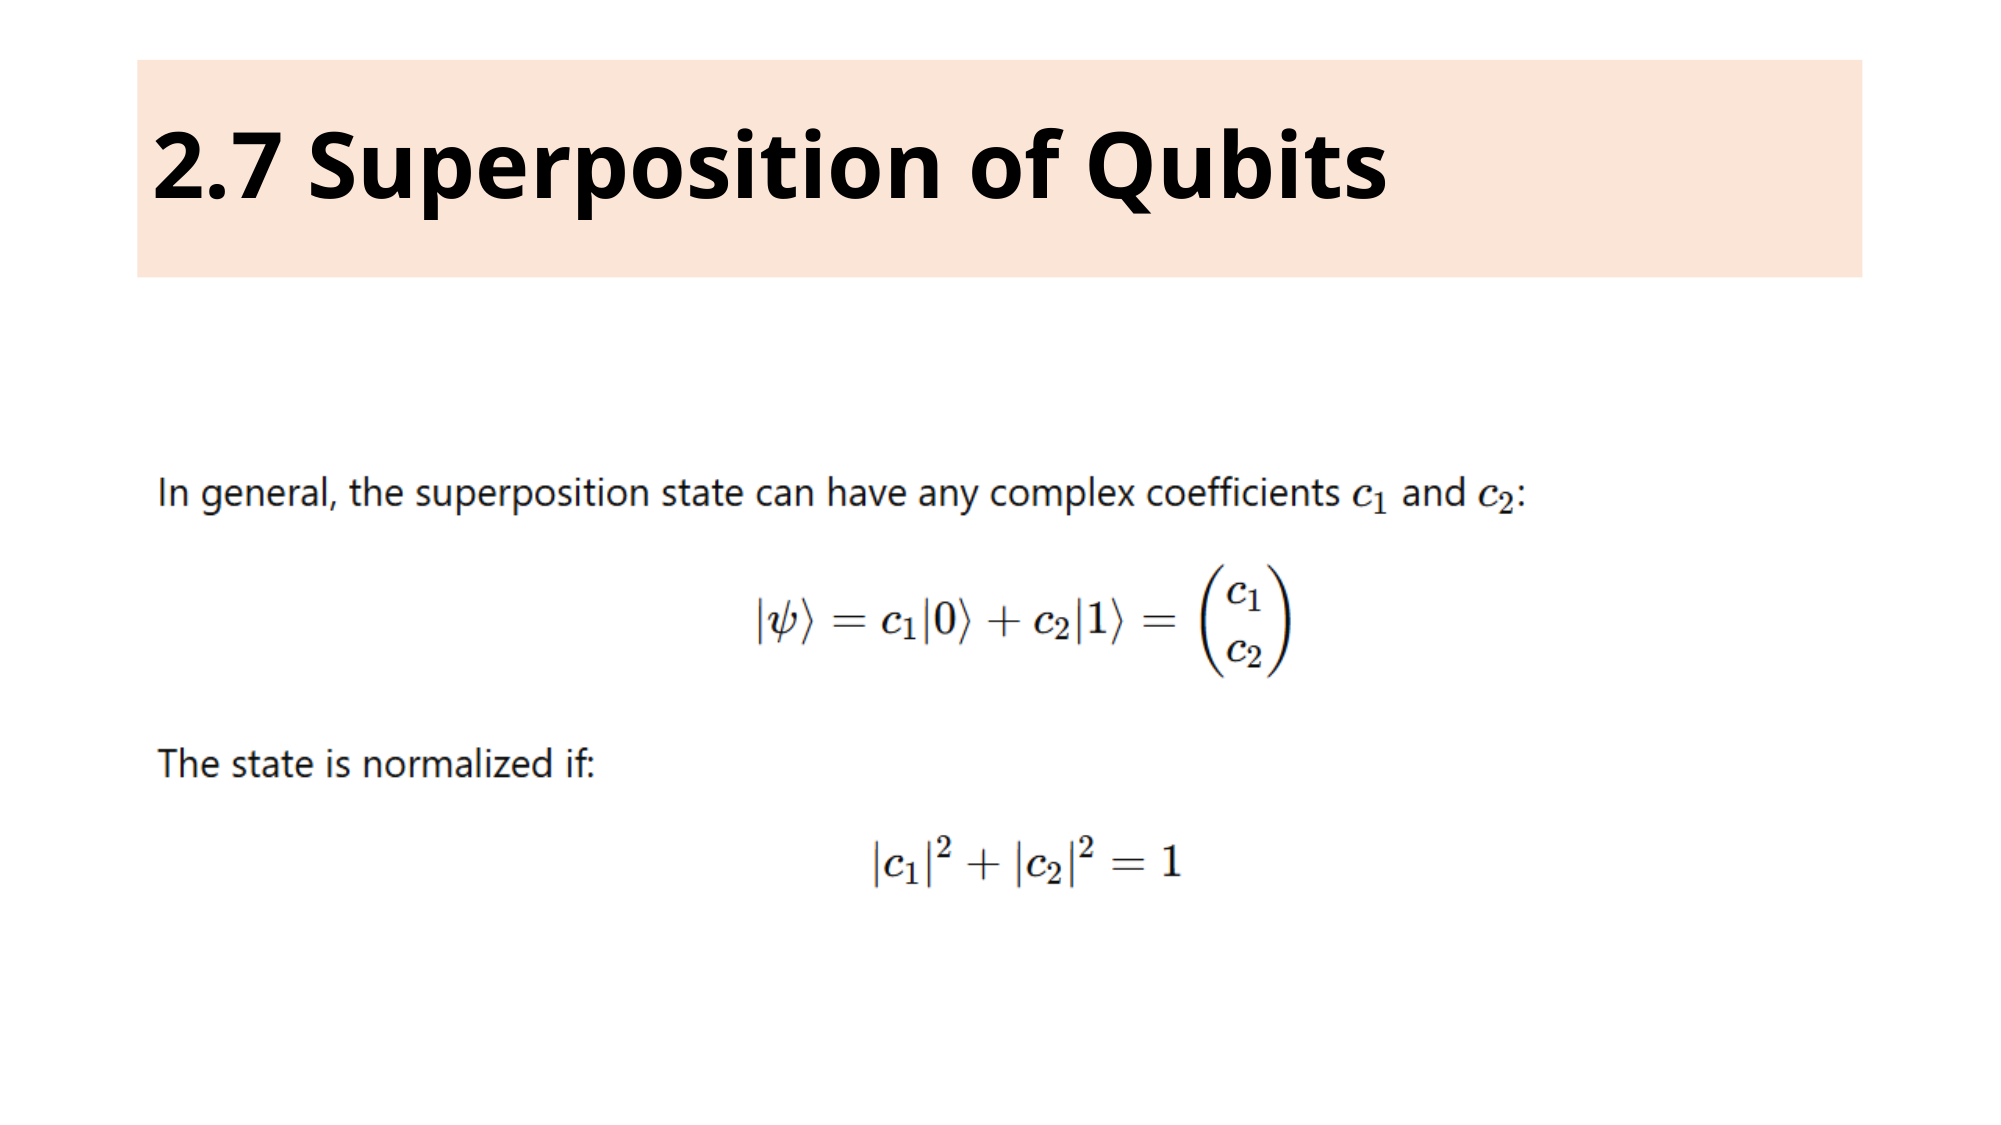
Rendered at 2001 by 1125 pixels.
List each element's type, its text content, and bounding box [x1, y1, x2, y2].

title 2.7 Superposition of Qubits [137, 59, 1863, 278]
picture [148, 456, 1602, 892]
